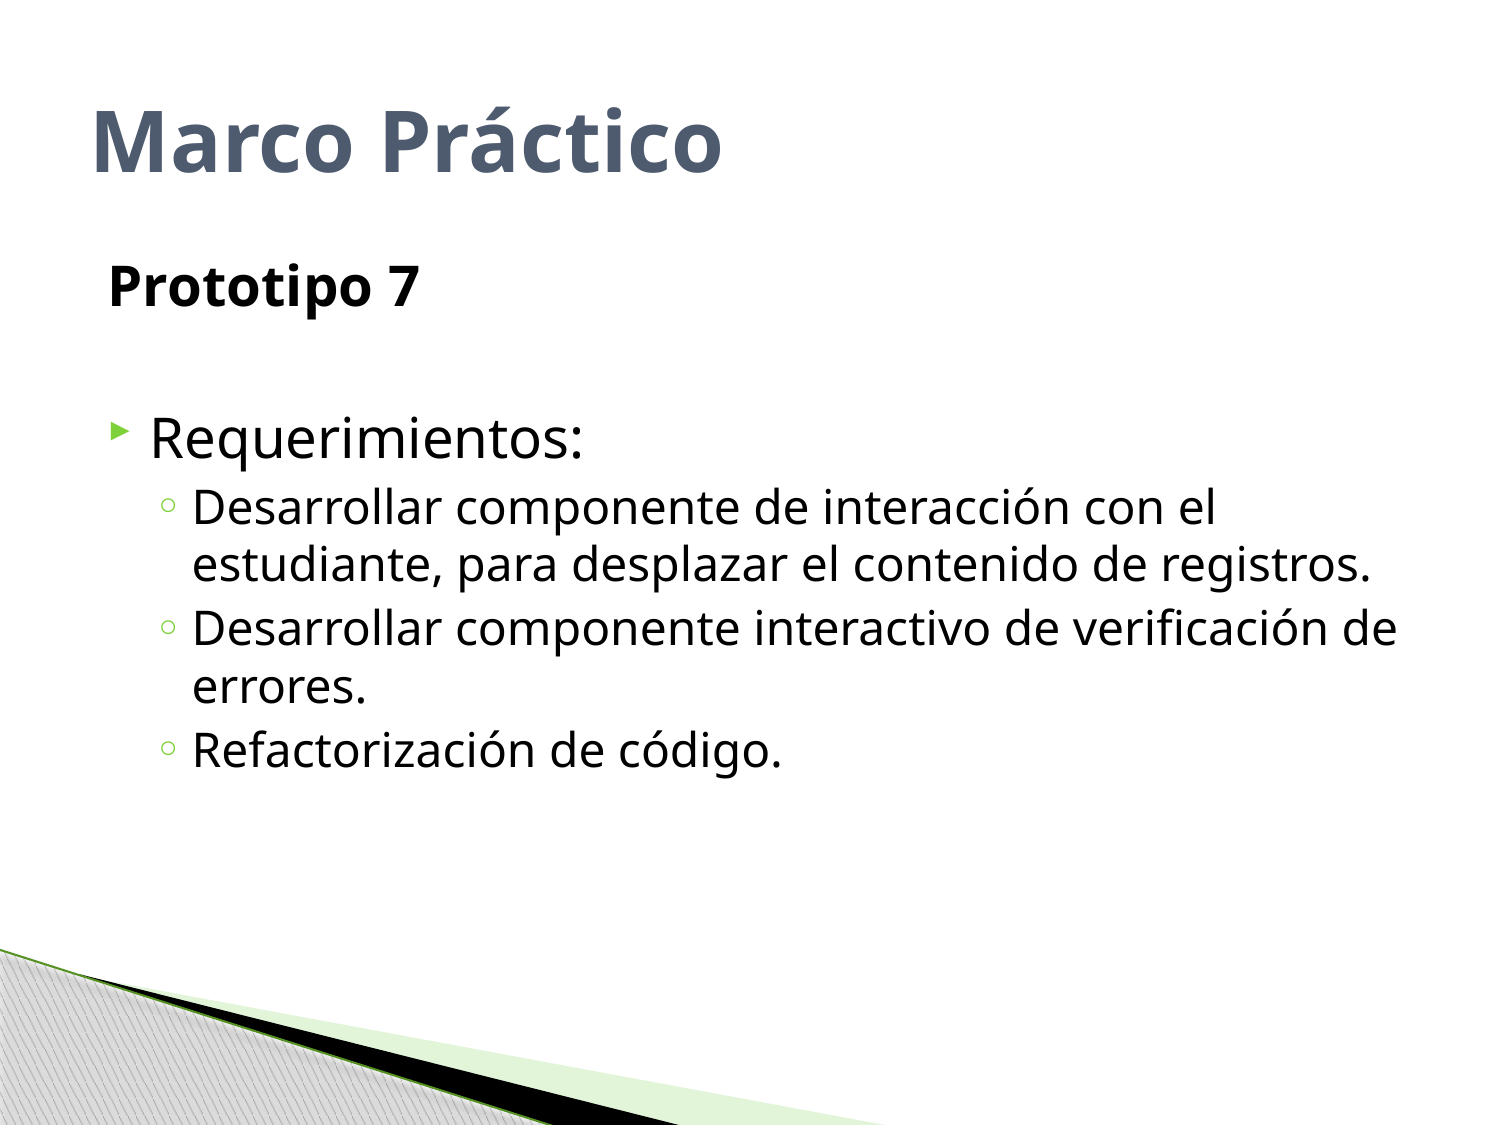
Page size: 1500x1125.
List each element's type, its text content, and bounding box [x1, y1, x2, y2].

title Marco Práctico [75, 45, 1425, 233]
list Prototipo 7 Requerimientos: Desarrollar componente de interacción con el estudiante, para desplazar el contenido de registros. Desarrollar componente interactivo de verificación de errores. Refactorización de código. [75, 243, 1425, 986]
